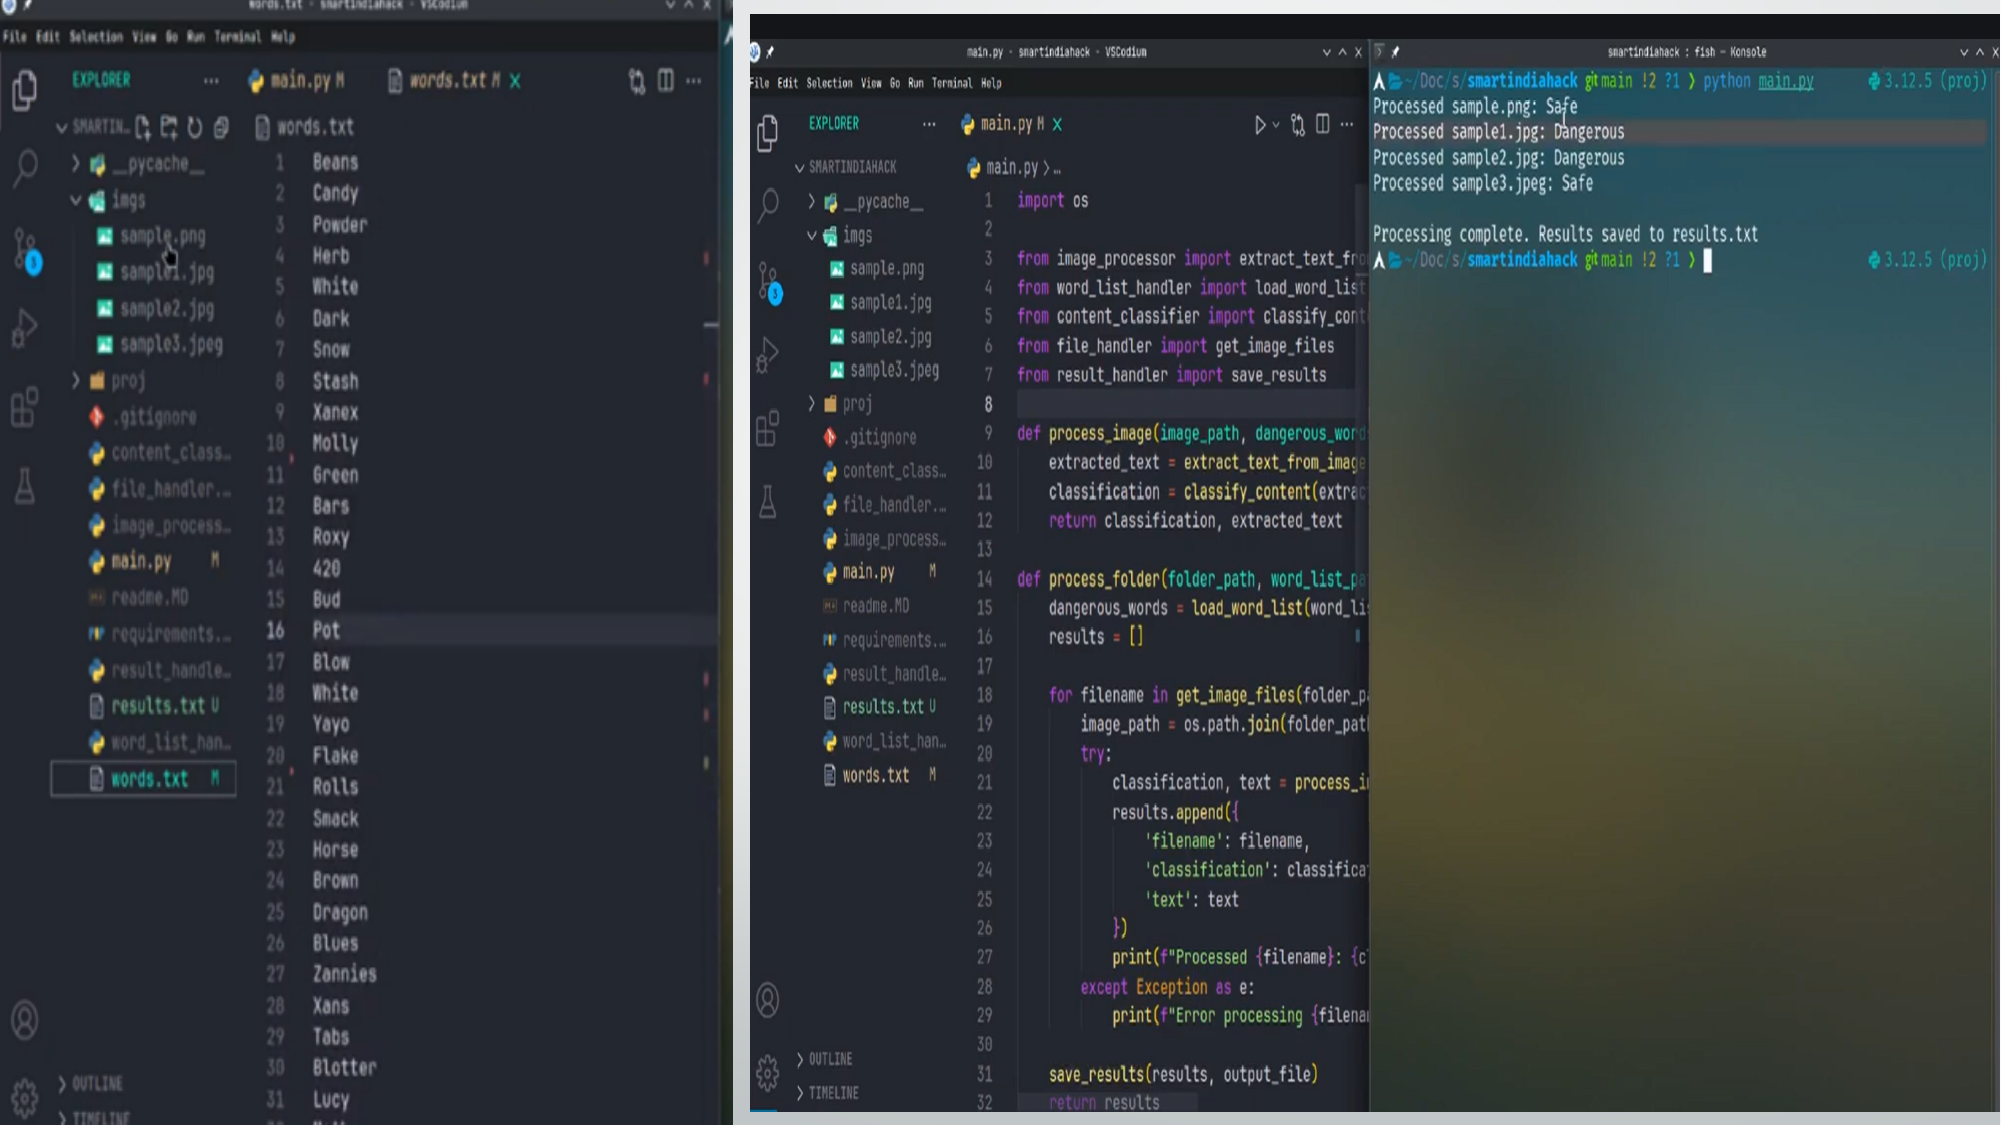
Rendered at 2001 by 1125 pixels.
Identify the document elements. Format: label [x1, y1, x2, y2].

picture [749, 14, 2000, 1113]
list [0, 0, 733, 1125]
